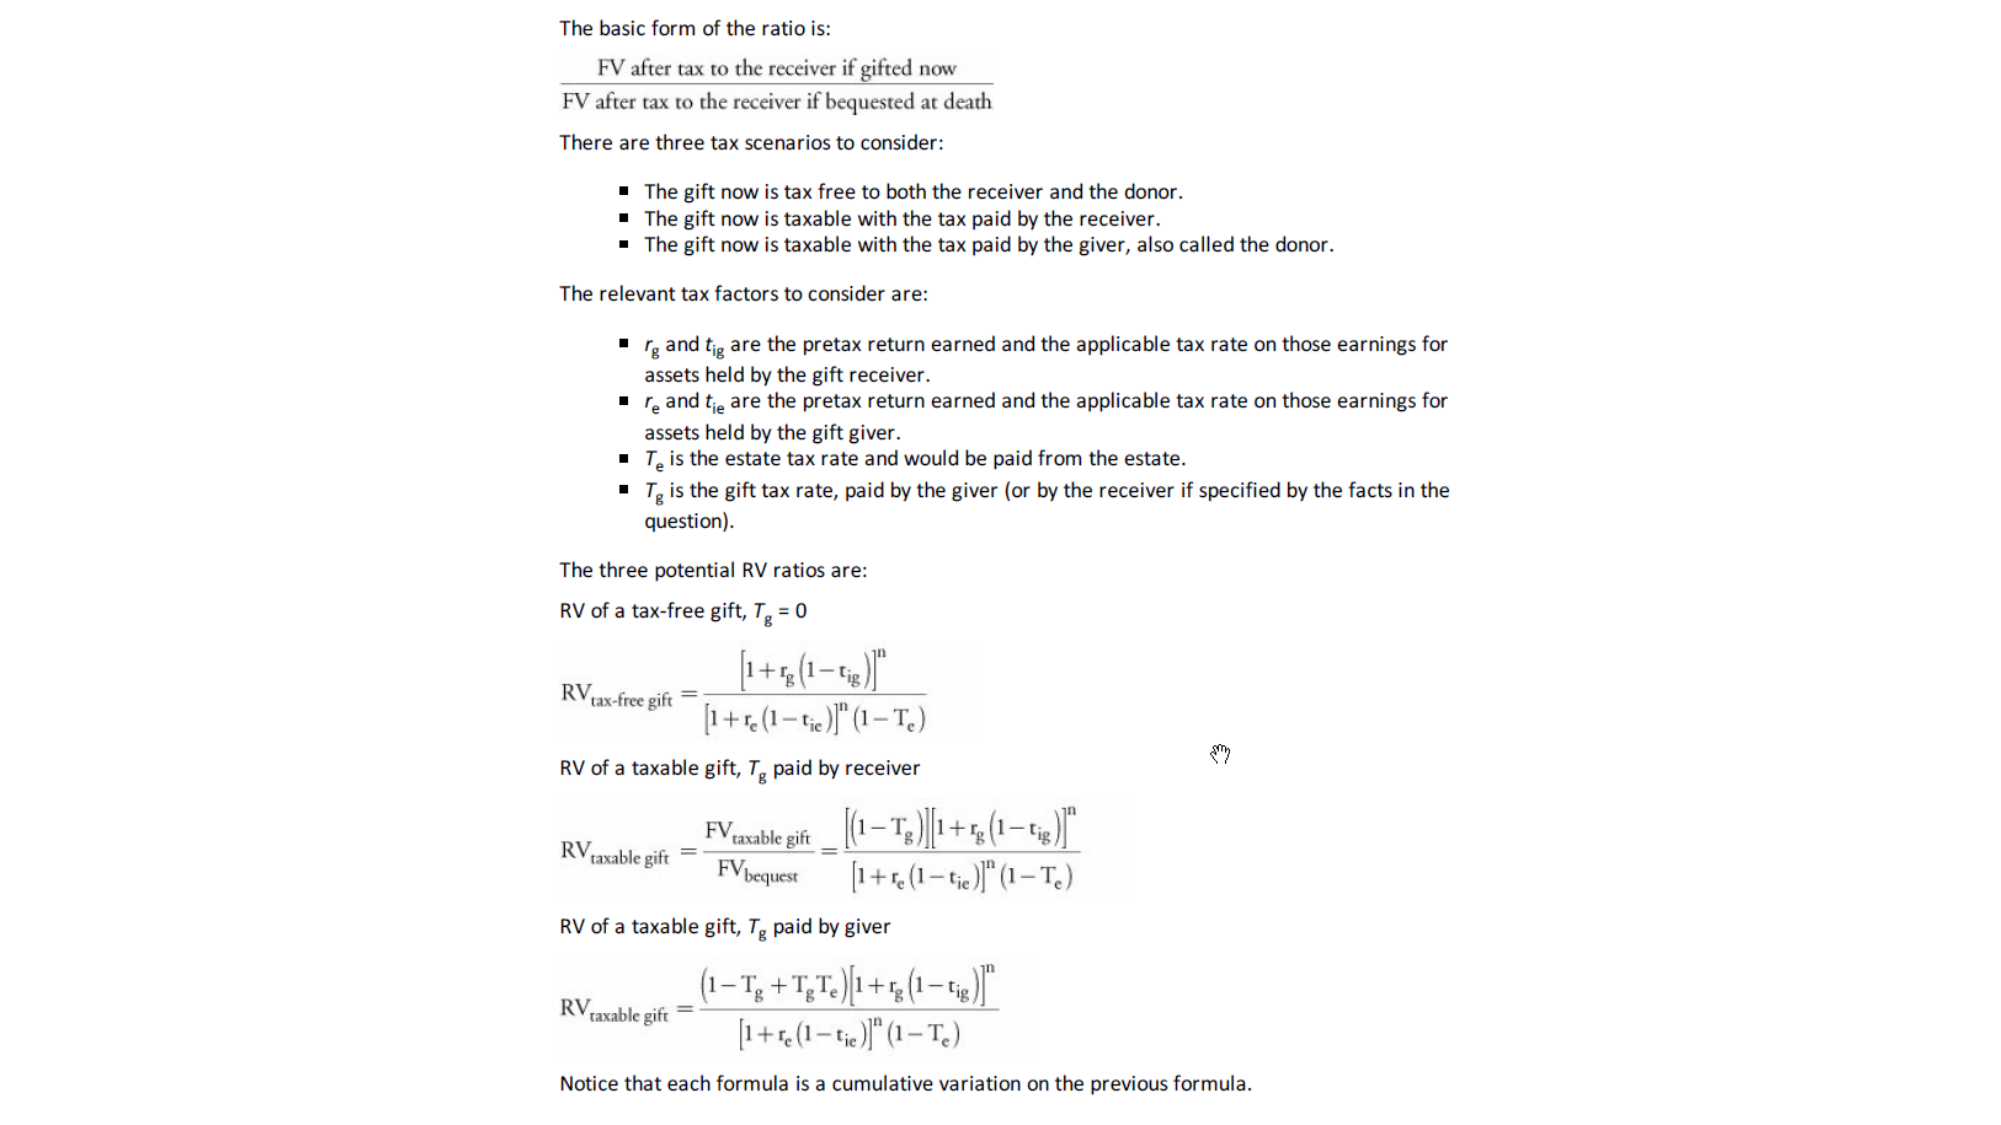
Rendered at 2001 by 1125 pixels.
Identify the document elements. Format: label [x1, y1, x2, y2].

picture [509, 0, 1491, 1125]
